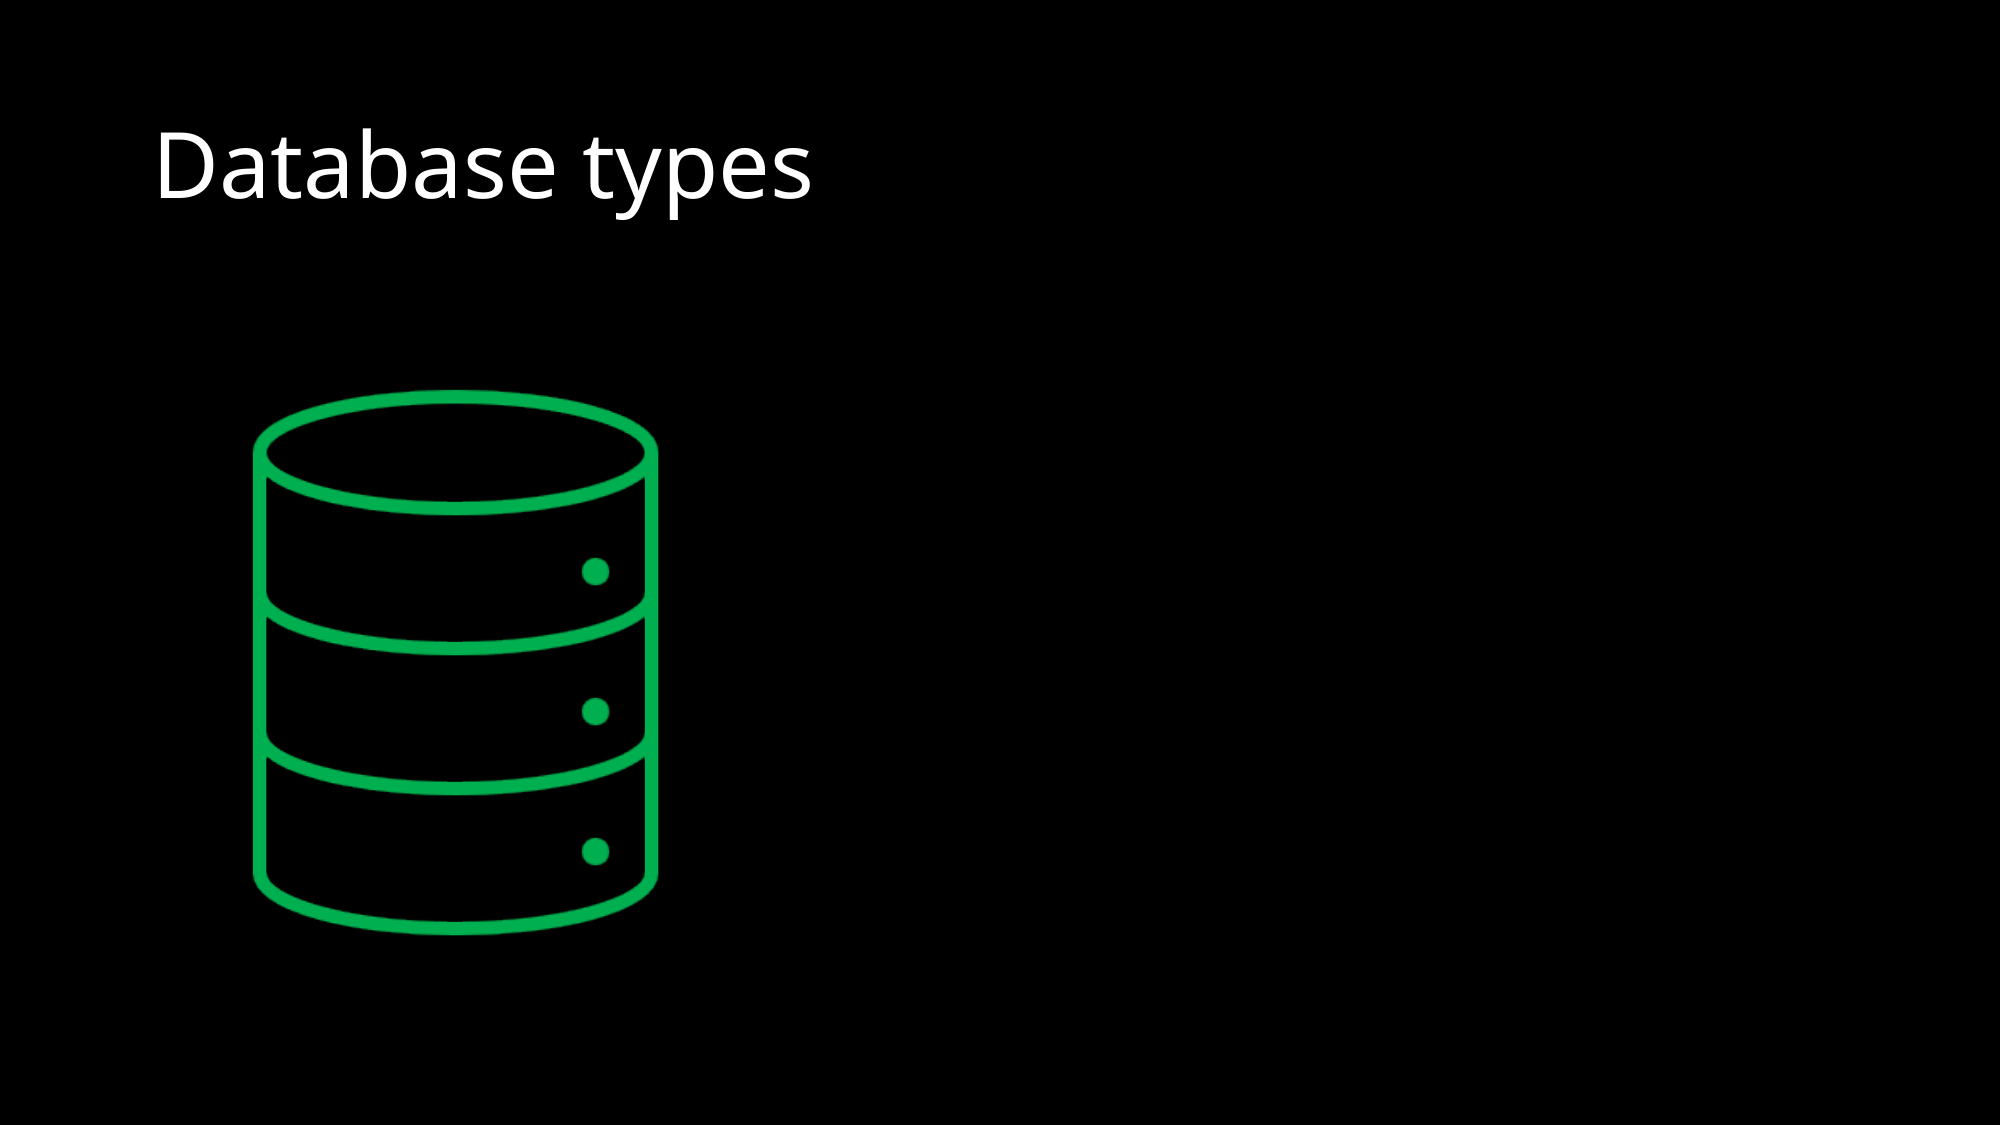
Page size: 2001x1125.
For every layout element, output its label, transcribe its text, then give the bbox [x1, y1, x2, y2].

title Database types [137, 59, 1863, 278]
picture [120, 320, 792, 992]
